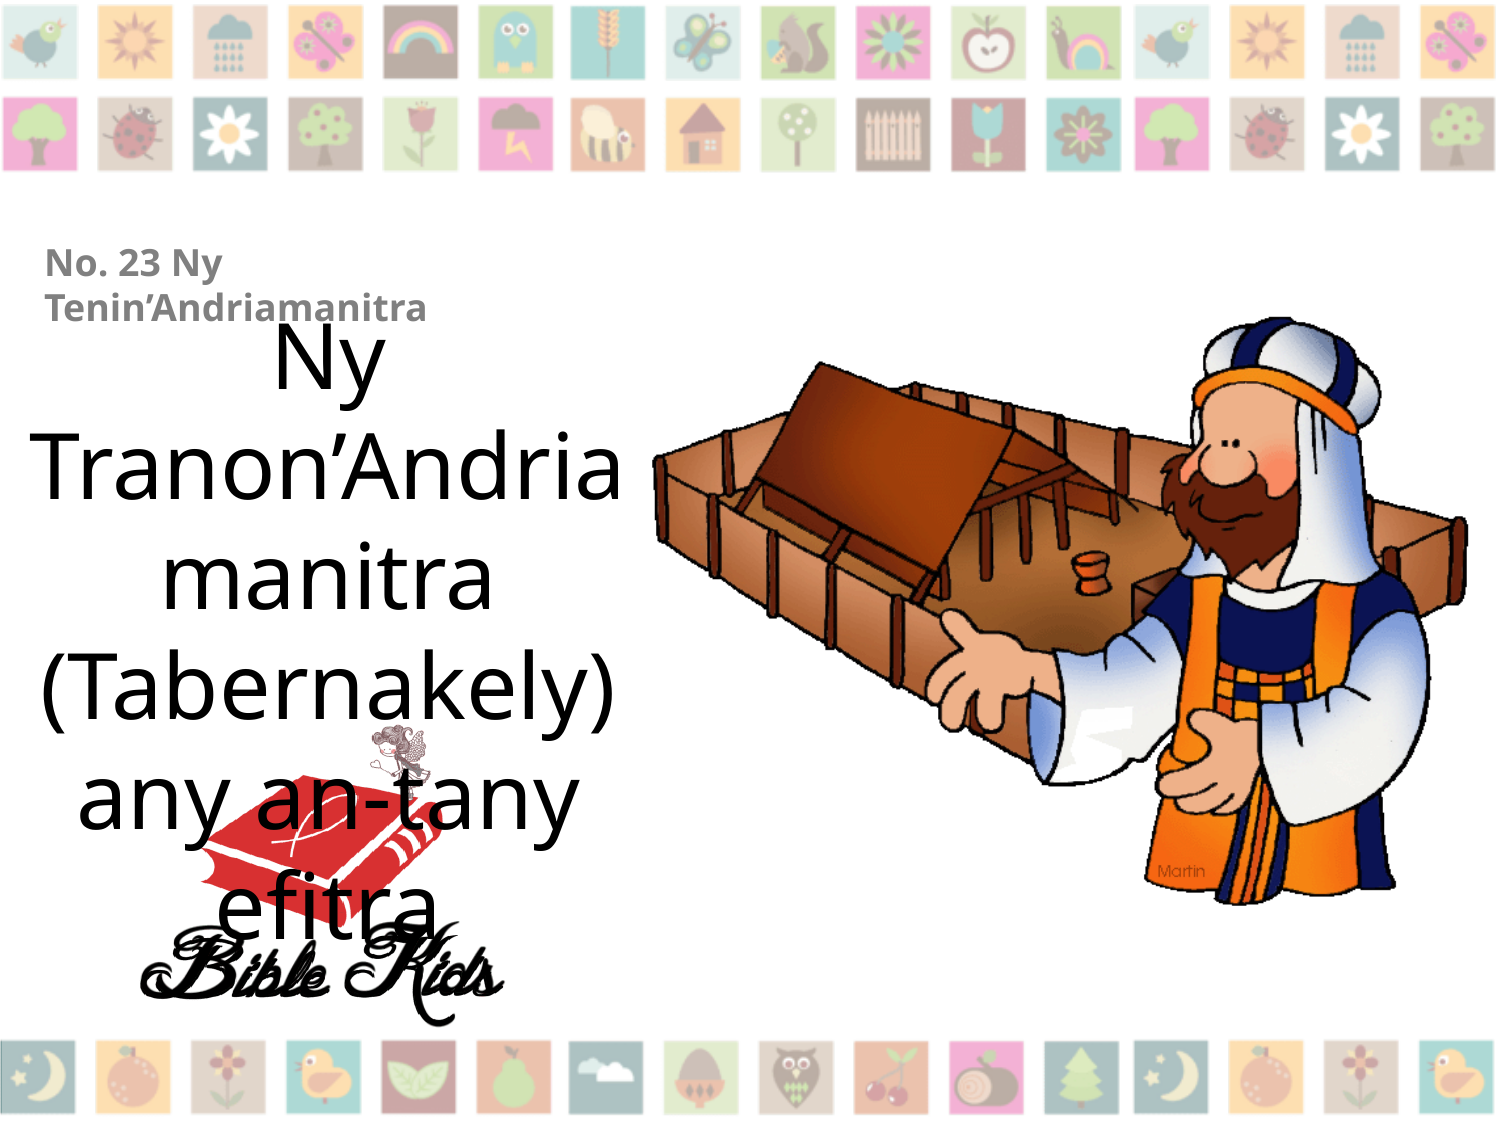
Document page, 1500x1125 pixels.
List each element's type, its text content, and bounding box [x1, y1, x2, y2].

picture [634, 300, 1484, 923]
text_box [0, 1028, 1500, 1118]
text_box No. 23 Ny Tenin’Andriamanitra [29, 231, 514, 290]
text_box Ny Tranon’Andriamanitra (Tabernakely) any an-tany efitra [5, 290, 651, 966]
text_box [0, 3, 1500, 181]
picture [115, 692, 542, 1056]
